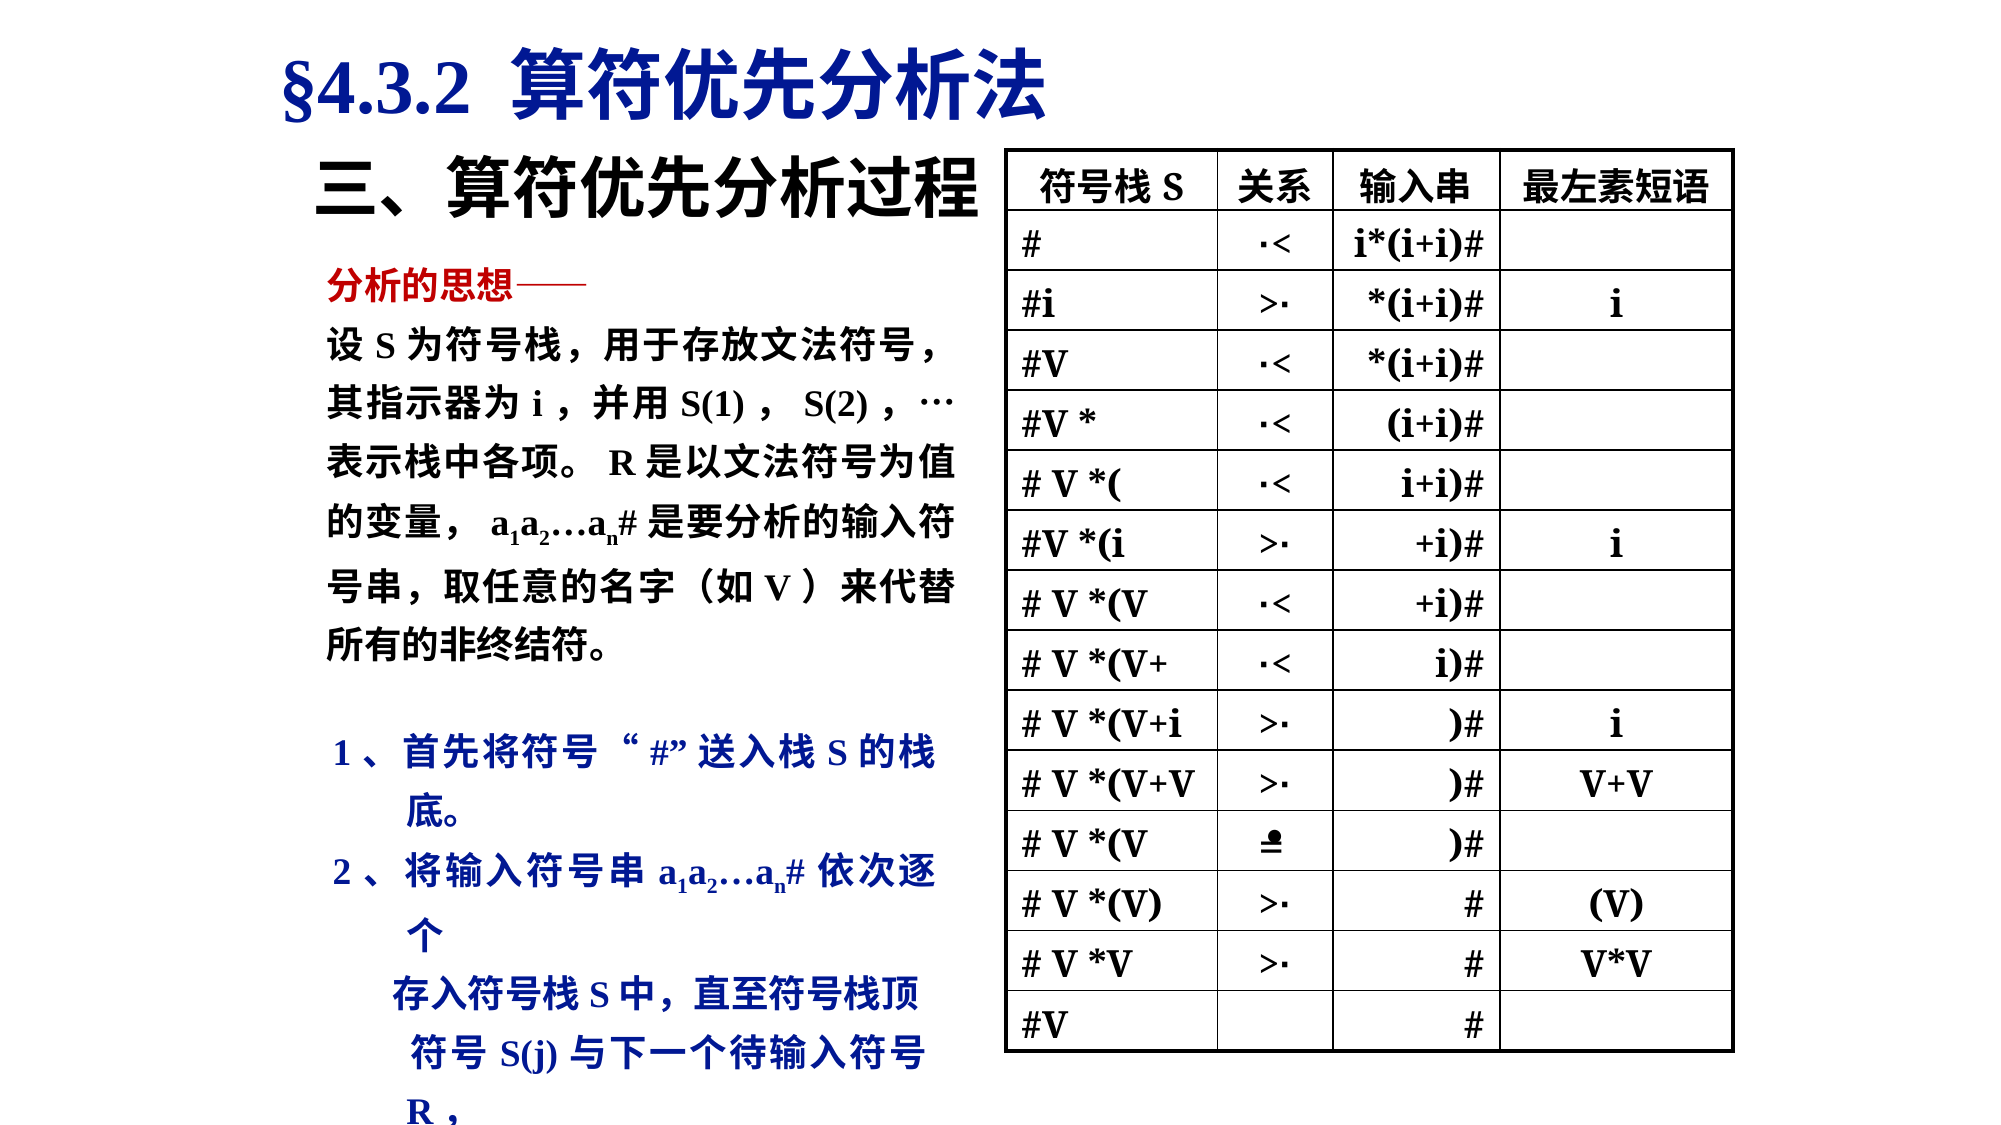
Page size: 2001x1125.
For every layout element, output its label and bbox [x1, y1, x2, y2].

table_cell [1008, 811, 1217, 870]
table_cell [1218, 631, 1332, 689]
table_cell [1501, 391, 1731, 449]
table_cell [1501, 331, 1731, 389]
table_cell [1334, 631, 1499, 689]
table_cell [1218, 211, 1332, 269]
table_cell [1008, 751, 1217, 810]
table_cell [1008, 991, 1217, 1049]
table_cell [1501, 571, 1731, 629]
text_box [264, 10, 1715, 233]
table_cell [1501, 871, 1731, 930]
table_cell [1501, 211, 1731, 269]
table_cell [1501, 271, 1731, 329]
table_cell [1334, 991, 1499, 1049]
table_cell [1218, 871, 1332, 930]
table_cell [1334, 511, 1499, 569]
table_cell [1218, 331, 1332, 389]
table_cell [1218, 391, 1332, 449]
table_cell [1334, 571, 1499, 629]
table_cell [1218, 451, 1332, 509]
table_header [1334, 152, 1499, 209]
table_cell [1008, 511, 1217, 569]
table_cell [1218, 571, 1332, 629]
table_cell [1334, 751, 1499, 810]
table_cell [1501, 691, 1731, 749]
table_cell [1218, 991, 1332, 1049]
table_cell [1334, 331, 1499, 389]
table_cell [1008, 211, 1217, 269]
table_cell [1334, 451, 1499, 509]
table_cell [1334, 211, 1499, 269]
table_cell [1501, 811, 1731, 870]
table_cell [1218, 811, 1244, 870]
text_box [317, 707, 951, 1125]
text_box [1244, 763, 1317, 889]
text_box [311, 241, 971, 674]
table_cell [1008, 631, 1217, 689]
table_cell [1334, 871, 1499, 930]
table_cell [1008, 391, 1217, 449]
table_cell [1501, 931, 1731, 990]
table_header [1501, 152, 1731, 209]
table_cell [1008, 931, 1217, 990]
table_cell [1501, 451, 1731, 509]
table_cell [1501, 631, 1731, 689]
table_cell [1501, 991, 1731, 1049]
table_cell [1501, 751, 1731, 810]
table_cell [1008, 331, 1217, 389]
table_cell [1334, 271, 1499, 329]
table_cell [1218, 511, 1332, 569]
table_cell [1218, 691, 1332, 749]
table_cell [1334, 931, 1499, 990]
table_cell [1008, 271, 1217, 329]
table_cell [1218, 931, 1332, 990]
table_cell [1334, 391, 1499, 449]
table_header [1008, 152, 1217, 209]
table_cell [1218, 271, 1332, 329]
table_cell [1317, 811, 1332, 870]
table_cell [1334, 811, 1499, 870]
table_cell [1218, 751, 1332, 810]
table_cell [1008, 691, 1217, 749]
table_header [1218, 152, 1332, 209]
table_cell [1008, 571, 1217, 629]
table_cell [1008, 451, 1217, 509]
table_cell [1008, 871, 1217, 930]
table_cell [1334, 691, 1499, 749]
table_cell [1501, 511, 1731, 569]
